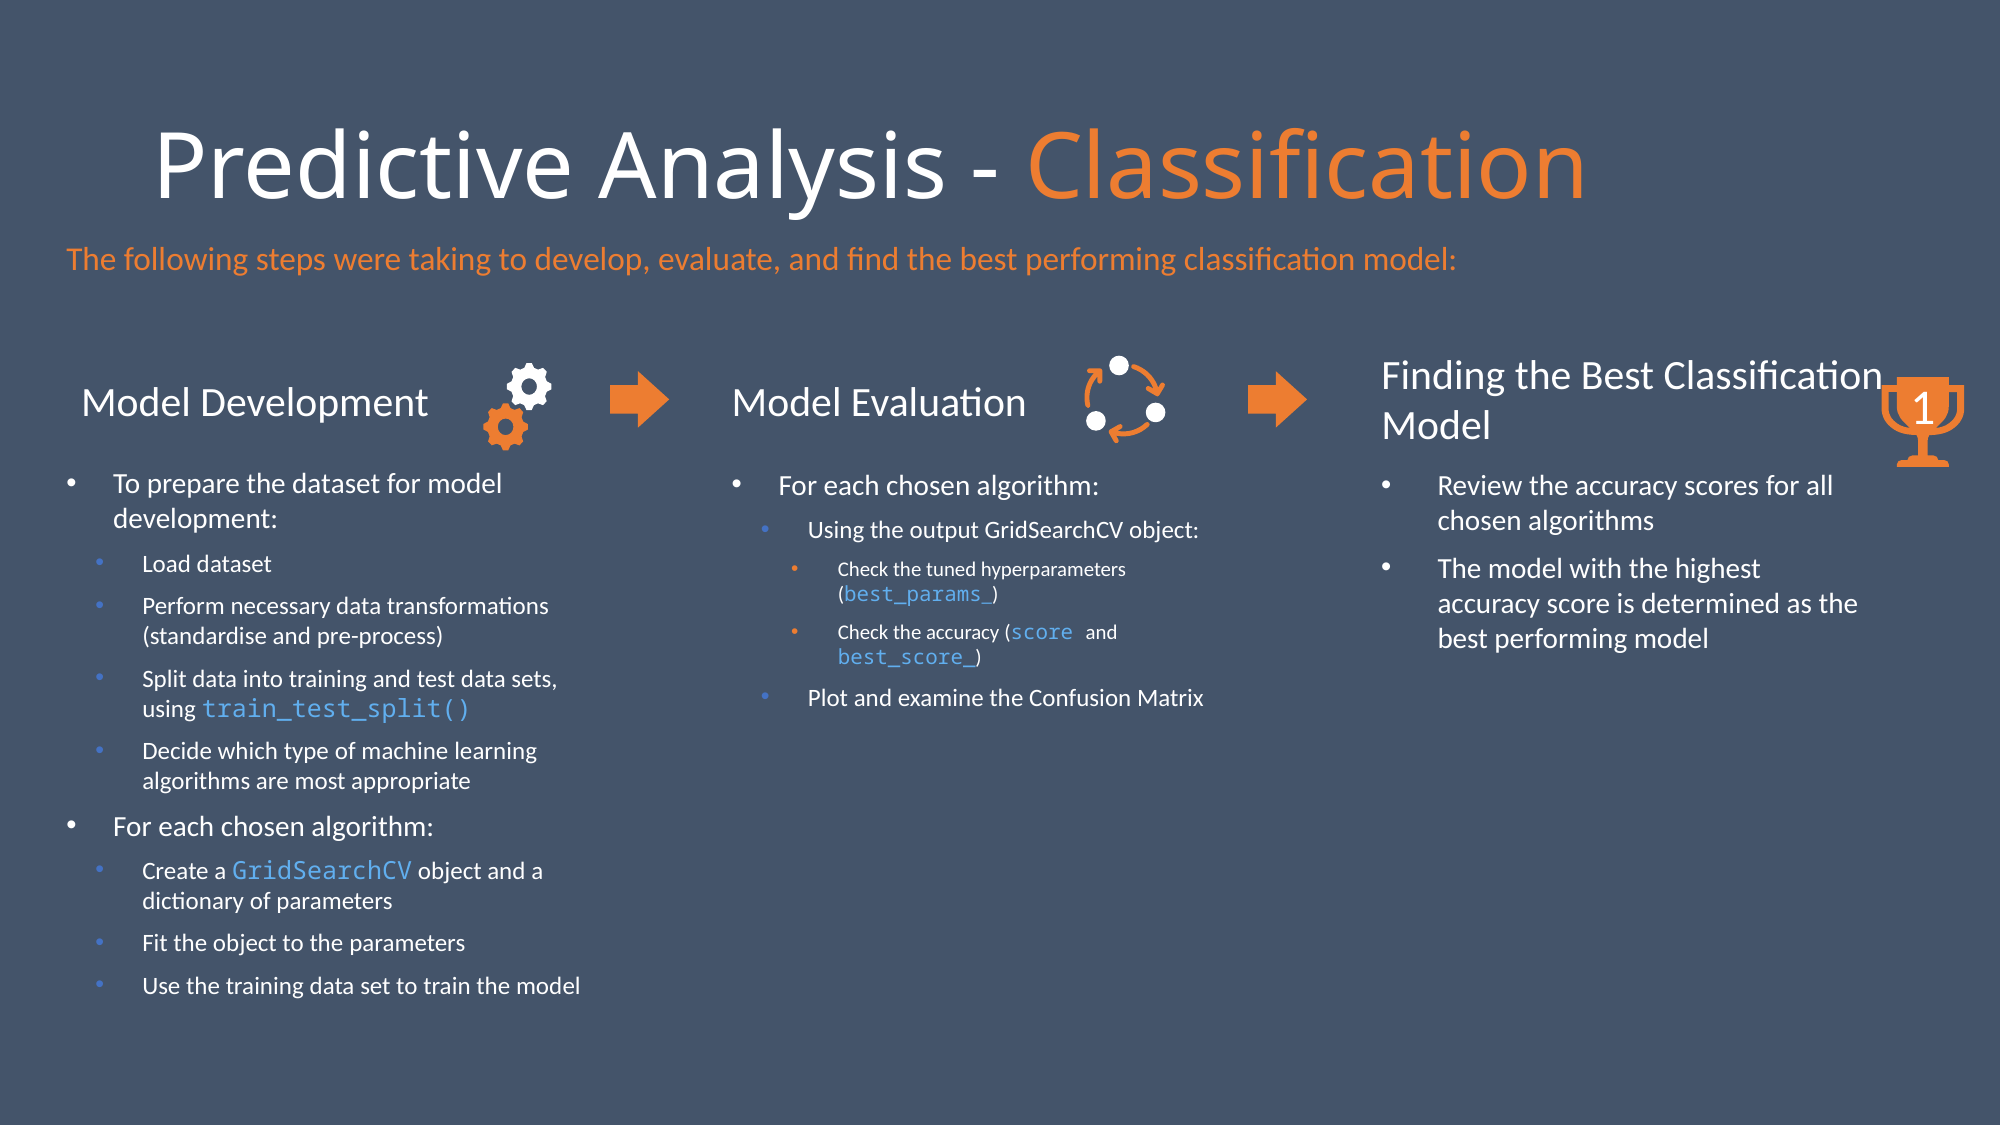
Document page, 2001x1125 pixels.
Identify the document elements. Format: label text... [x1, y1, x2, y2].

text_box Review the accuracy scores for all chosen algorithms The model with the highest accuracy score is determined as the best performing model [1366, 459, 1874, 1024]
text_box To prepare the dataset for model development: Load dataset Perform necessary data transformations (standardise and pre-process) Split data into training and test data sets, using train_test_split() Decide which type of machine learning algorithms are most appropriate For each chosen algorithm: Create a GridSearchCV object and a dictionary of parameters Fit the object to the parameters Use the training data set to train the model [66, 464, 611, 1024]
text_box [609, 368, 671, 431]
text_box For each chosen algorithm: Using the output GridSearchCV object: Check the tuned hyperparameters (best_params_) Check the accuracy (score and best_score_) Plot and examine the Confusion Matrix [716, 458, 1248, 1024]
text_box Finding the Best Classification Model [1366, 340, 1934, 459]
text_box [1084, 355, 1166, 444]
text_box [1246, 368, 1309, 431]
title Predictive Analysis - Classification [137, 59, 1863, 278]
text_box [483, 362, 552, 451]
text_box Model Evaluation [716, 347, 1136, 451]
text_box The following steps were taking to develop, evaluate, and find the best performing classification model: [66, 237, 1938, 352]
text_box Model Development [66, 342, 634, 457]
text_box 1 [1881, 377, 1965, 467]
